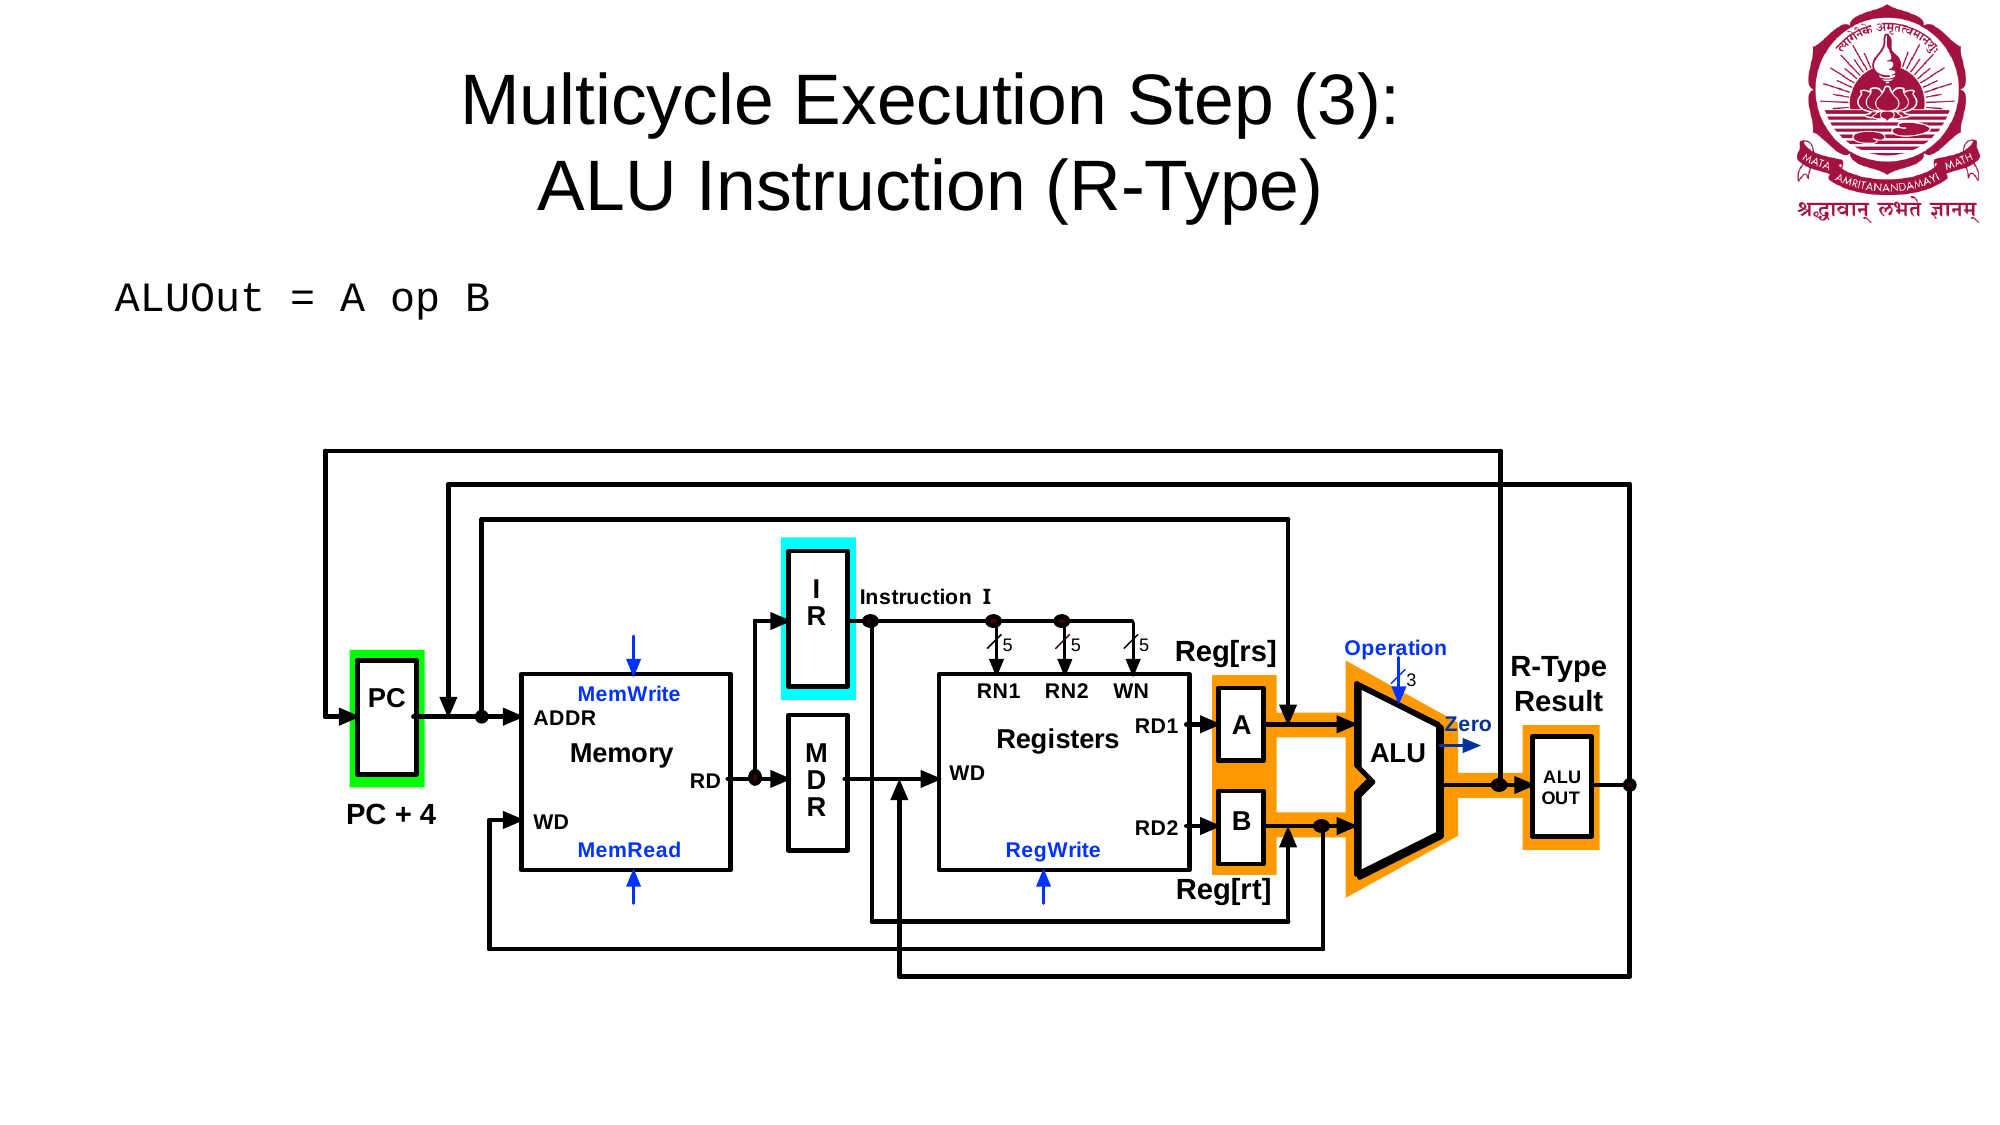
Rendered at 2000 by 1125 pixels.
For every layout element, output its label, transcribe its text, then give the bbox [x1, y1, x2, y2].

list ALUOut = A op B [99, 262, 1900, 1005]
picture [1776, 1, 2000, 225]
title Multicycle Execution Step (3): ALU Instruction (R-Type) [99, 45, 1763, 233]
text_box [309, 447, 1641, 997]
